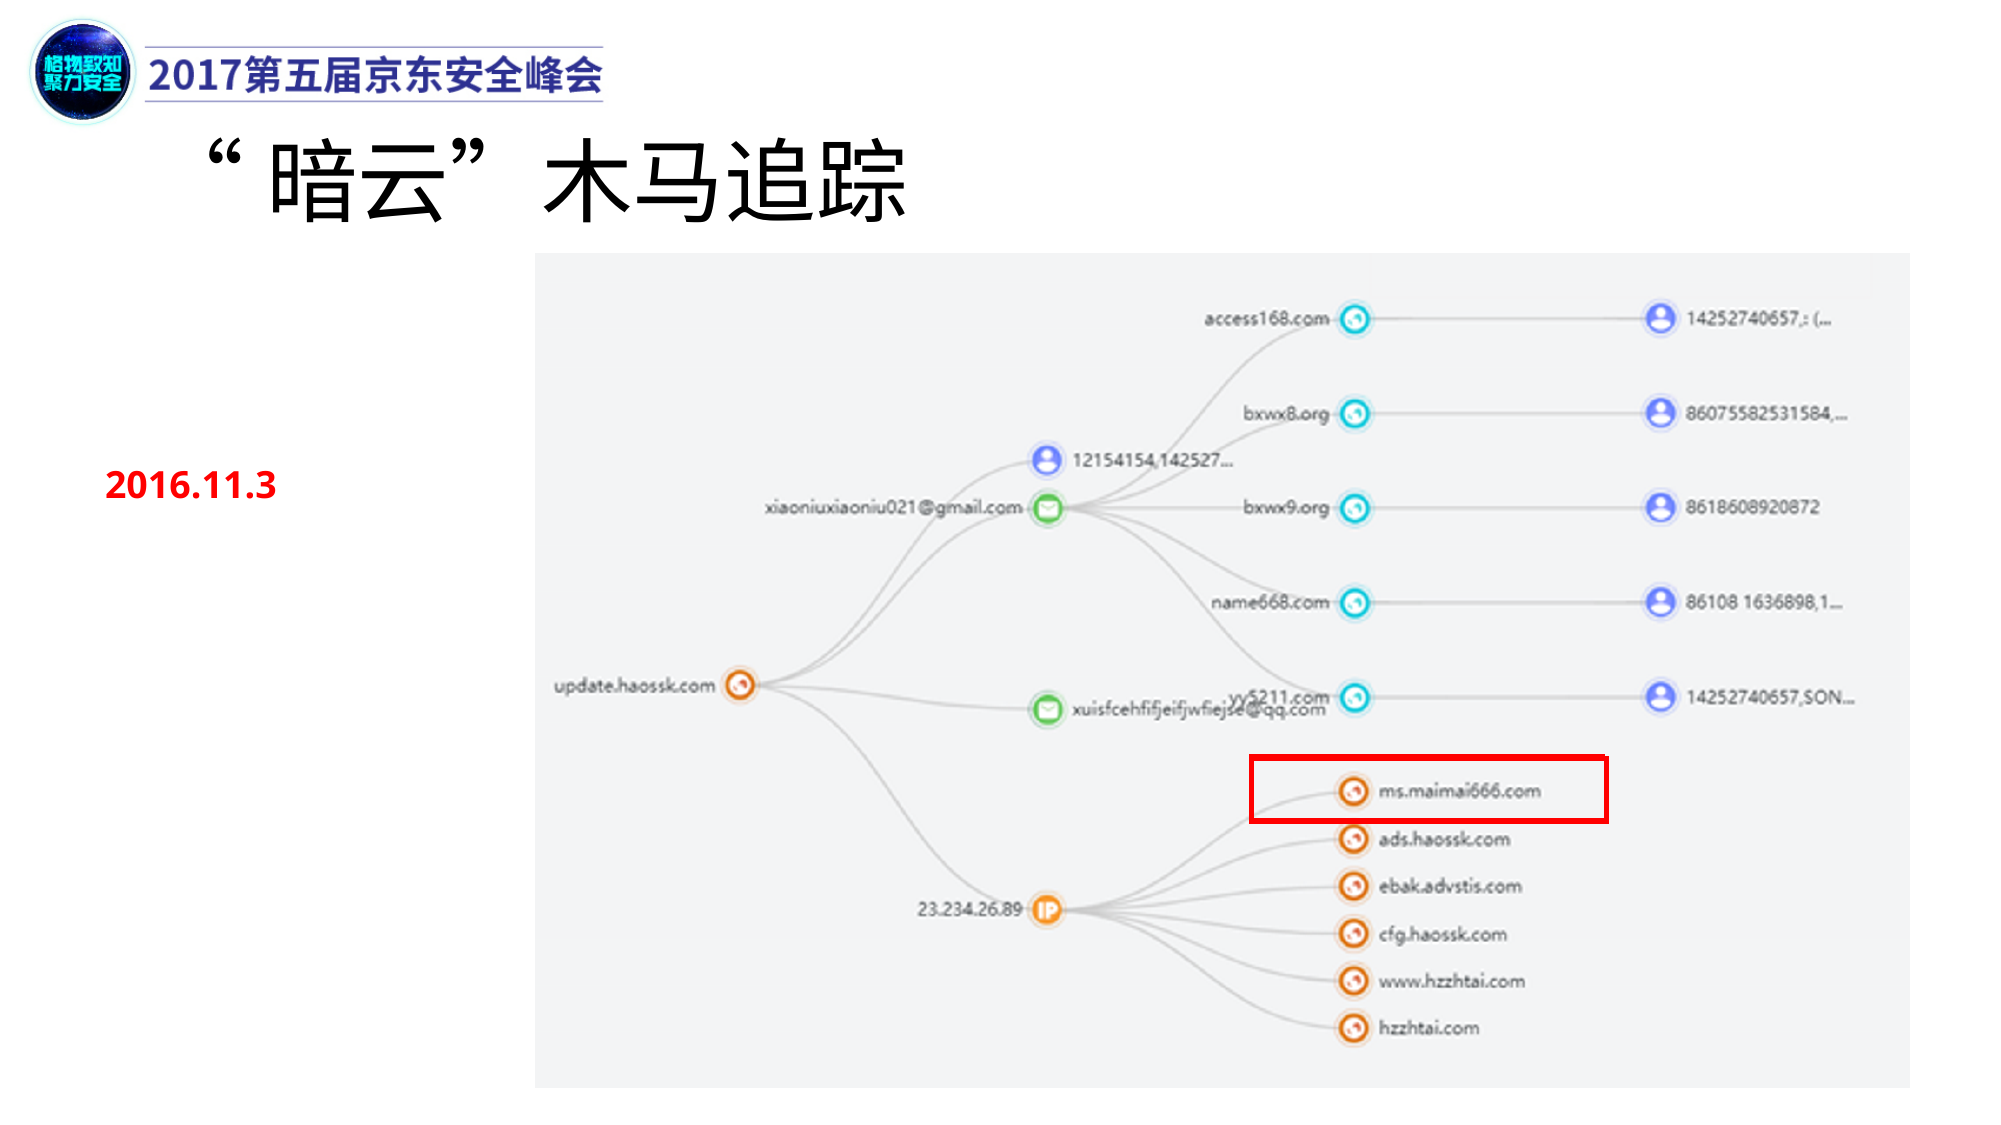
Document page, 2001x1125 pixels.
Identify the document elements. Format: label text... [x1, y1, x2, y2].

text_box 2016.11.3 [90, 453, 406, 514]
title “暗云”木马追踪 [137, 128, 1863, 347]
picture [0, 0, 2001, 1125]
